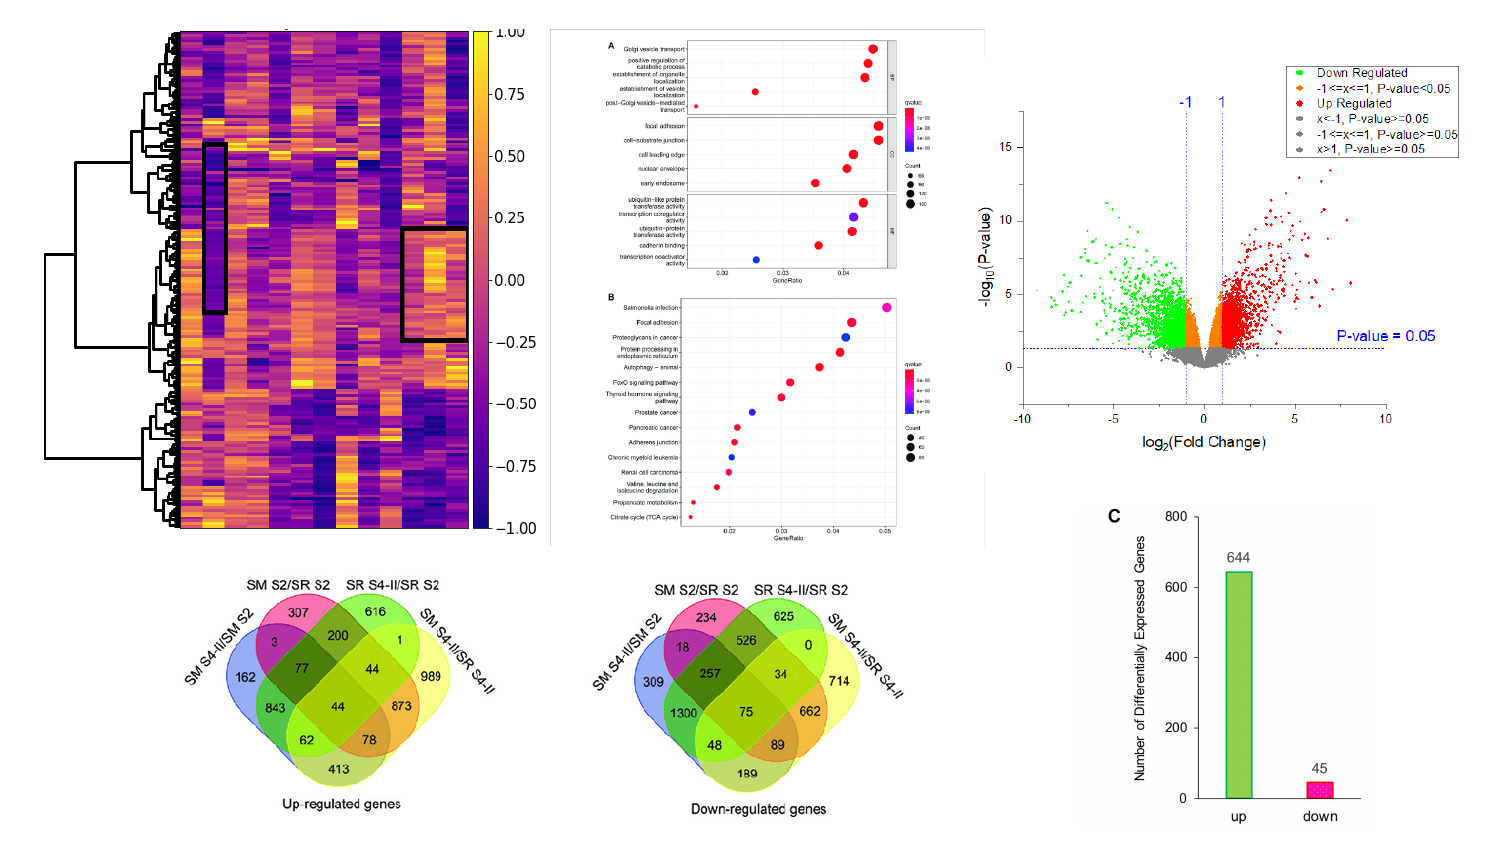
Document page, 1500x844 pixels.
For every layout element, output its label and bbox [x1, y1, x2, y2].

picture [21, 28, 1468, 553]
picture [180, 567, 508, 827]
picture [1078, 504, 1382, 827]
picture [580, 558, 917, 818]
